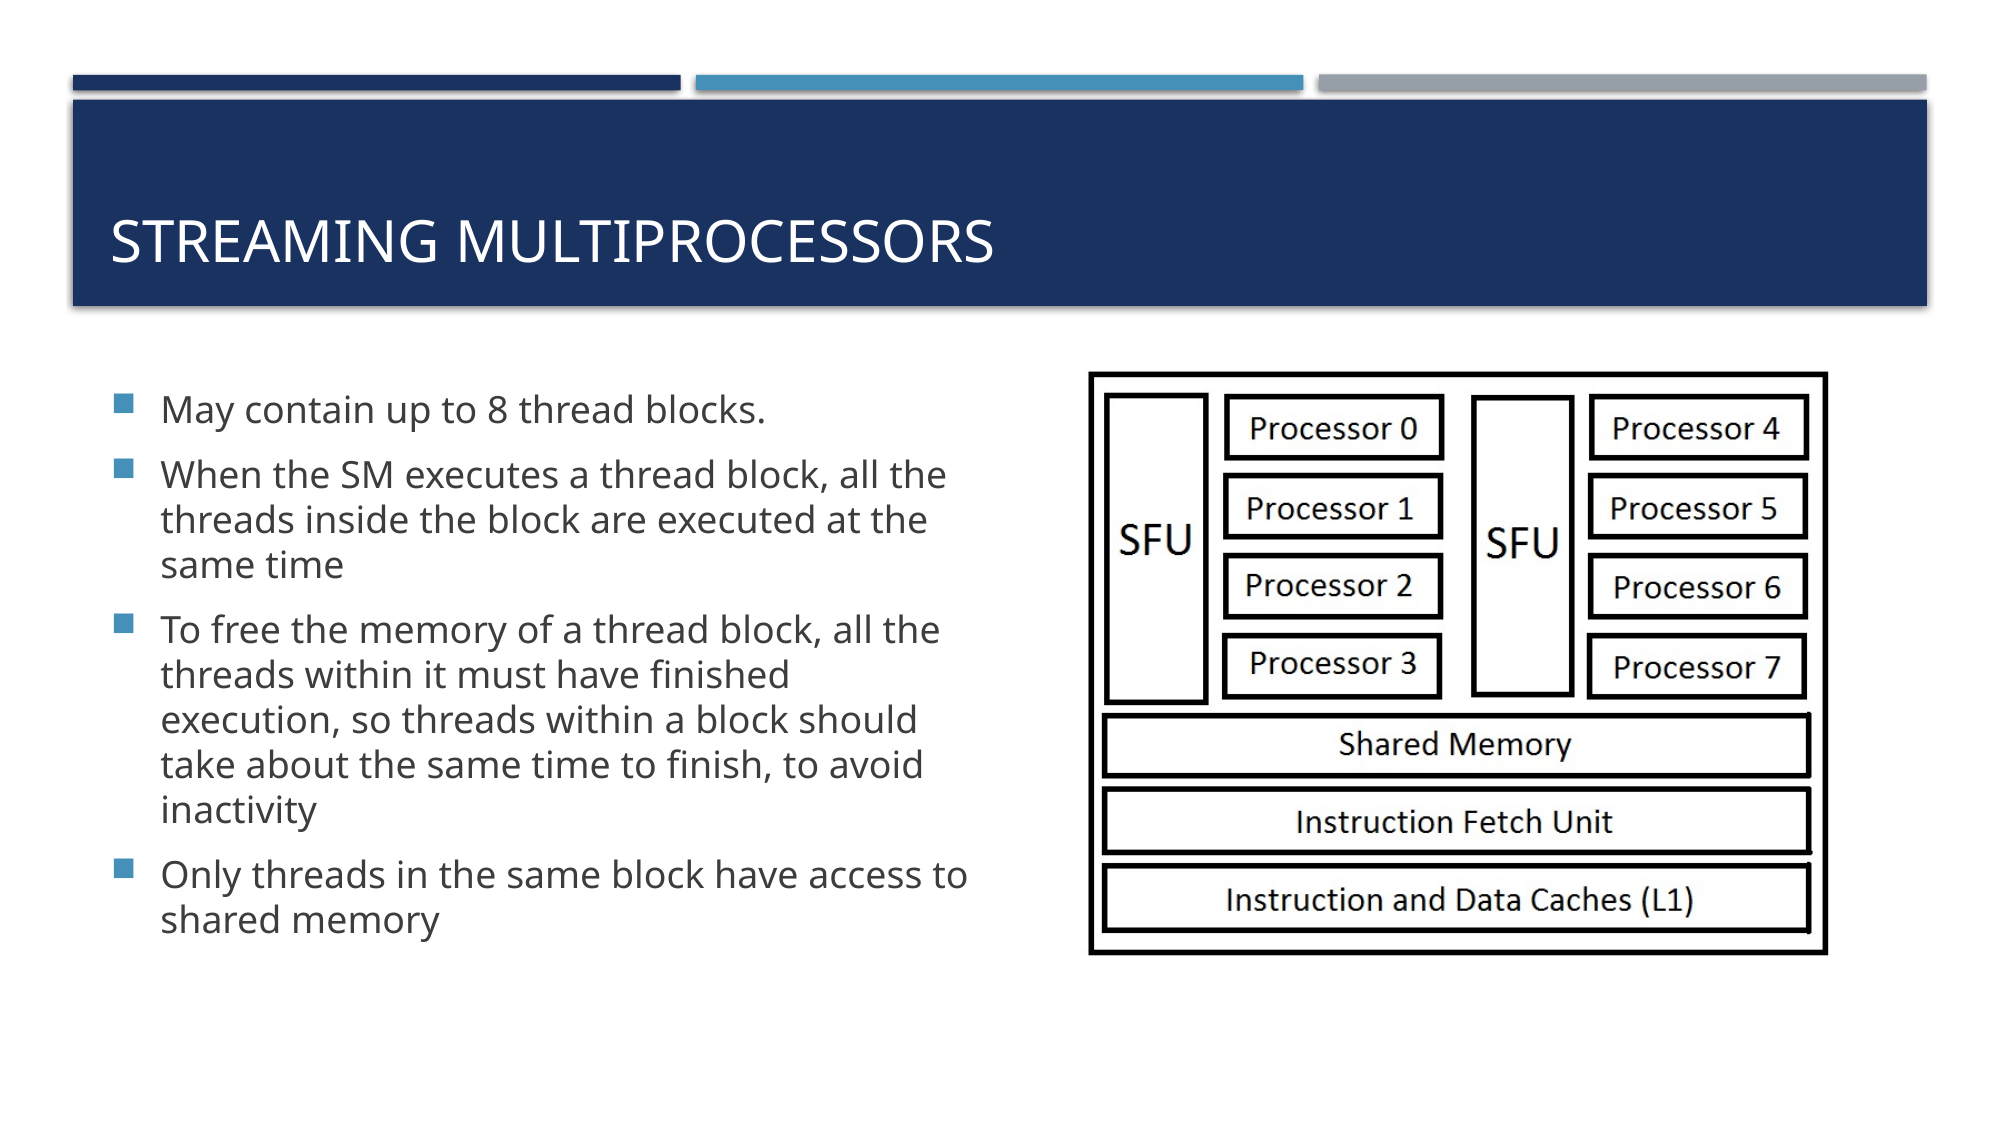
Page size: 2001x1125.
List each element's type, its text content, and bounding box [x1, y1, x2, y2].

list May contain up to 8 thread blocks. When the SM executes a thread block, all the threads inside the block are executed at the same time To free the memory of a thread block, all the threads within it must have finished execution, so threads within a block should take about the same time to finish, to avoid inactivity Only threads in the same block have access to shared memory [95, 365, 985, 962]
title Streaming multiprocessors [95, 119, 1905, 282]
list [1083, 364, 1837, 962]
